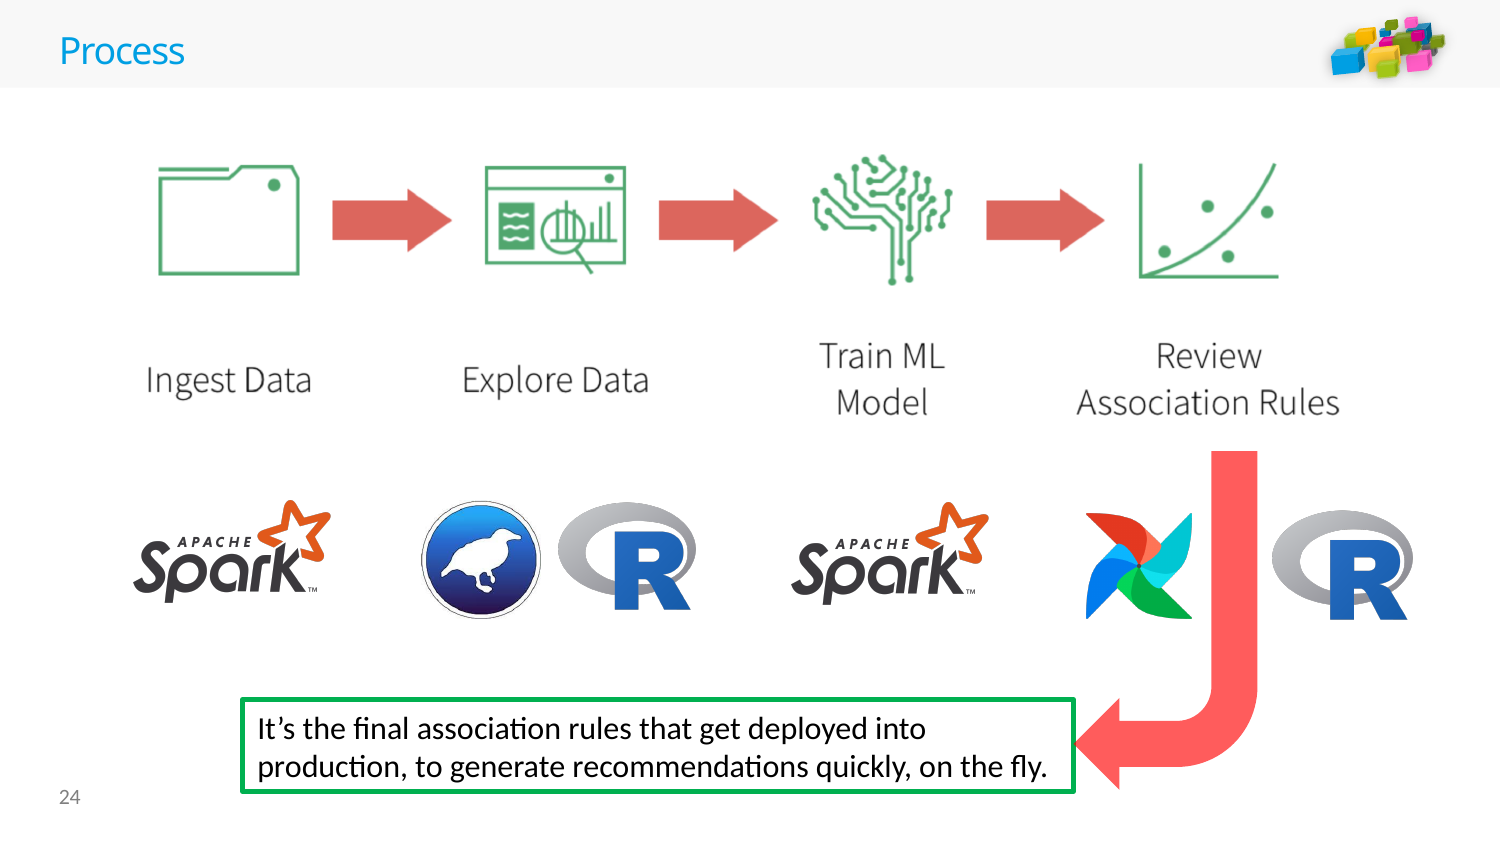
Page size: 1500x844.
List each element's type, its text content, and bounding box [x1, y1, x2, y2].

picture [117, 116, 1382, 456]
picture [1085, 512, 1193, 620]
title Process [58, 31, 1267, 73]
picture [1272, 510, 1413, 620]
text_box [1072, 456, 1259, 791]
picture [132, 500, 331, 604]
picture [791, 501, 989, 605]
text_box It’s the final association rules that get deployed into production, to generate recommendations quickly, on the fly. [242, 699, 1074, 792]
picture [557, 502, 697, 610]
picture [421, 500, 541, 620]
